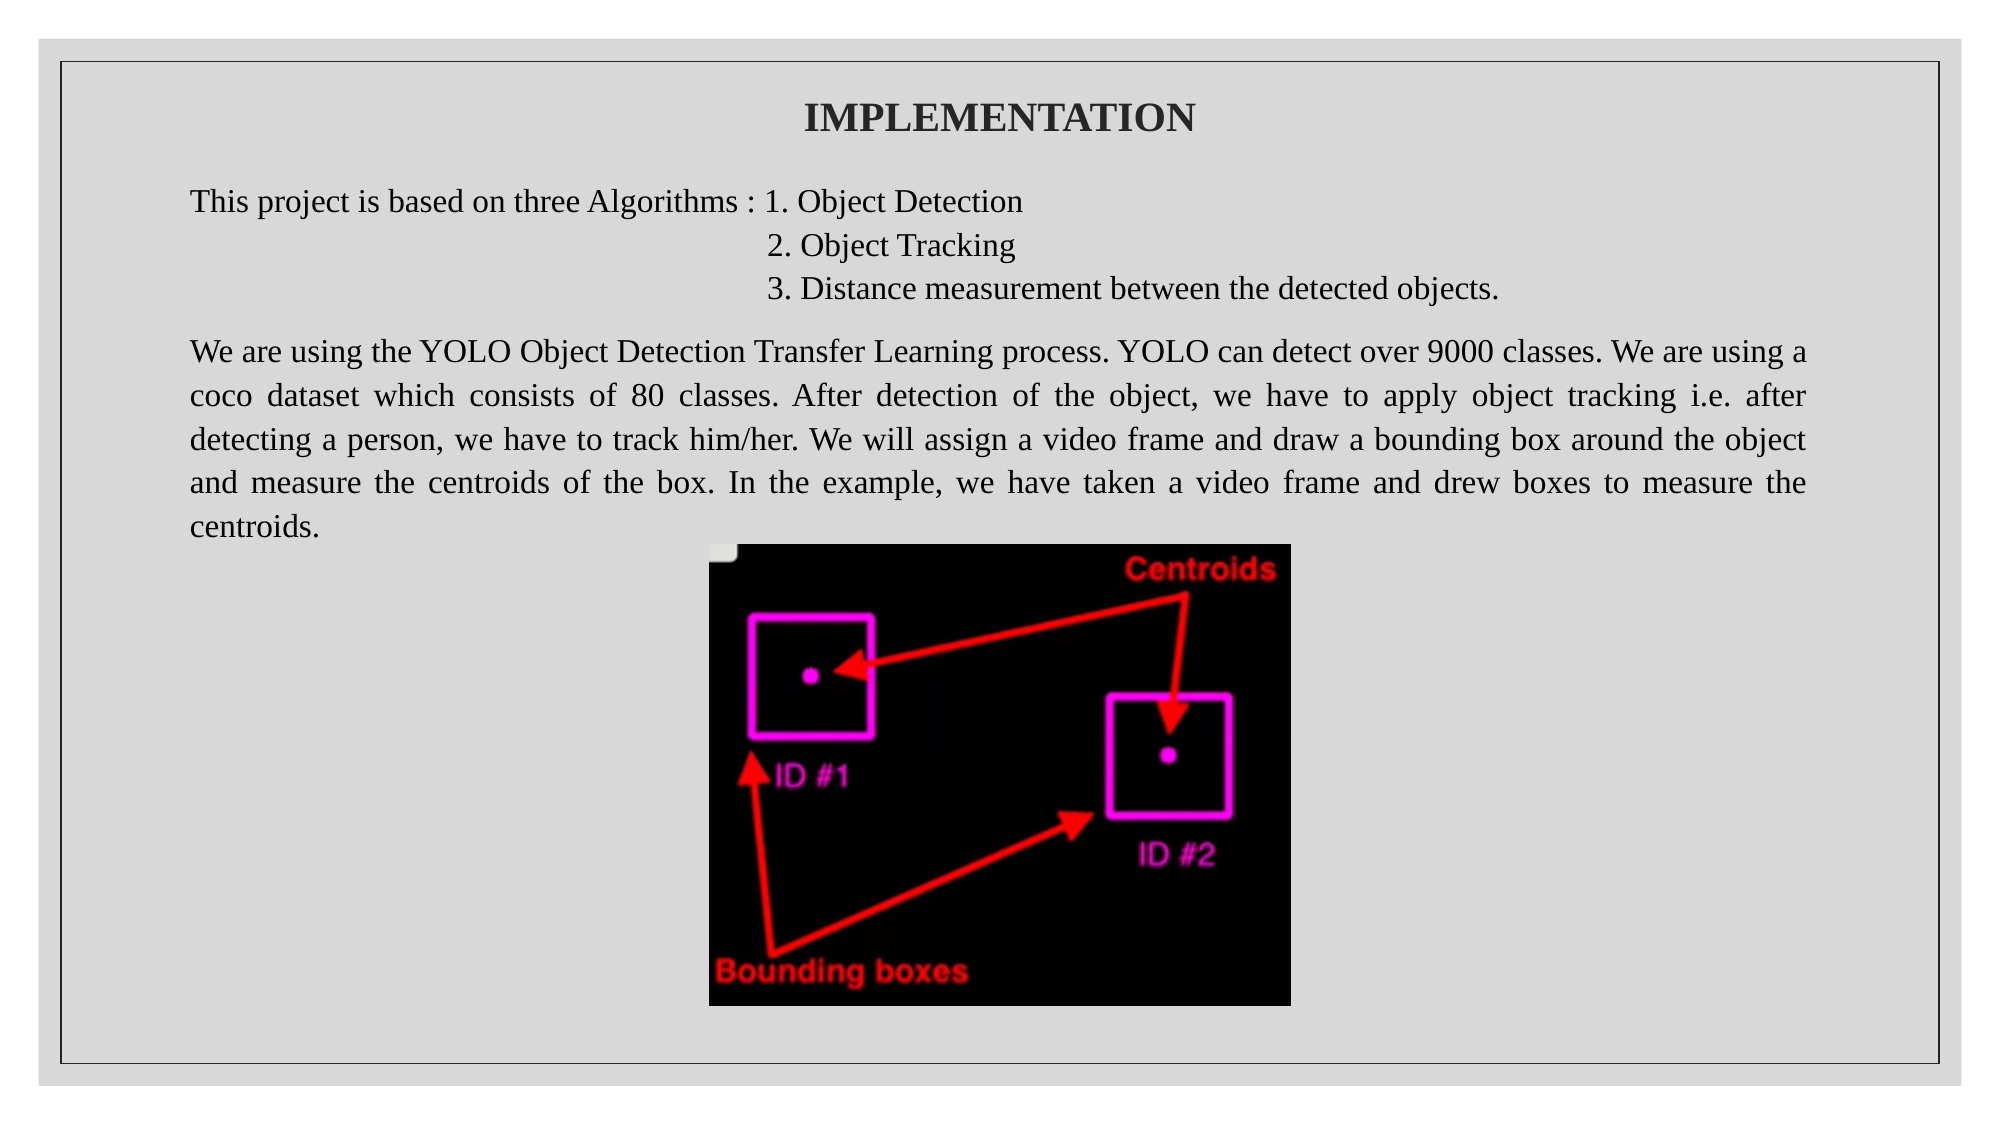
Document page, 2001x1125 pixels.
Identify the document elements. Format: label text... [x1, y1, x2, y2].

picture [709, 543, 1291, 1006]
title IMPLEMENTATION [174, 69, 1825, 167]
list This project is based on three Algorithms : 1. Object Detection 2. Object Tracking 3. Distance measurement between the detected objects. We are using the YOLO Object Detection Transfer Learning process. YOLO can detect over 9000 classes. We are using a coco dataset which consists of 80 classes. After detection of the object, we have to apply object tracking i.e. after detecting a person, we have to track him/her. We will assign a video frame and draw a bounding box around the object and measure the centroids of the box. In the example, we have taken a video frame and drew boxes to measure the centroids. [174, 167, 1825, 977]
